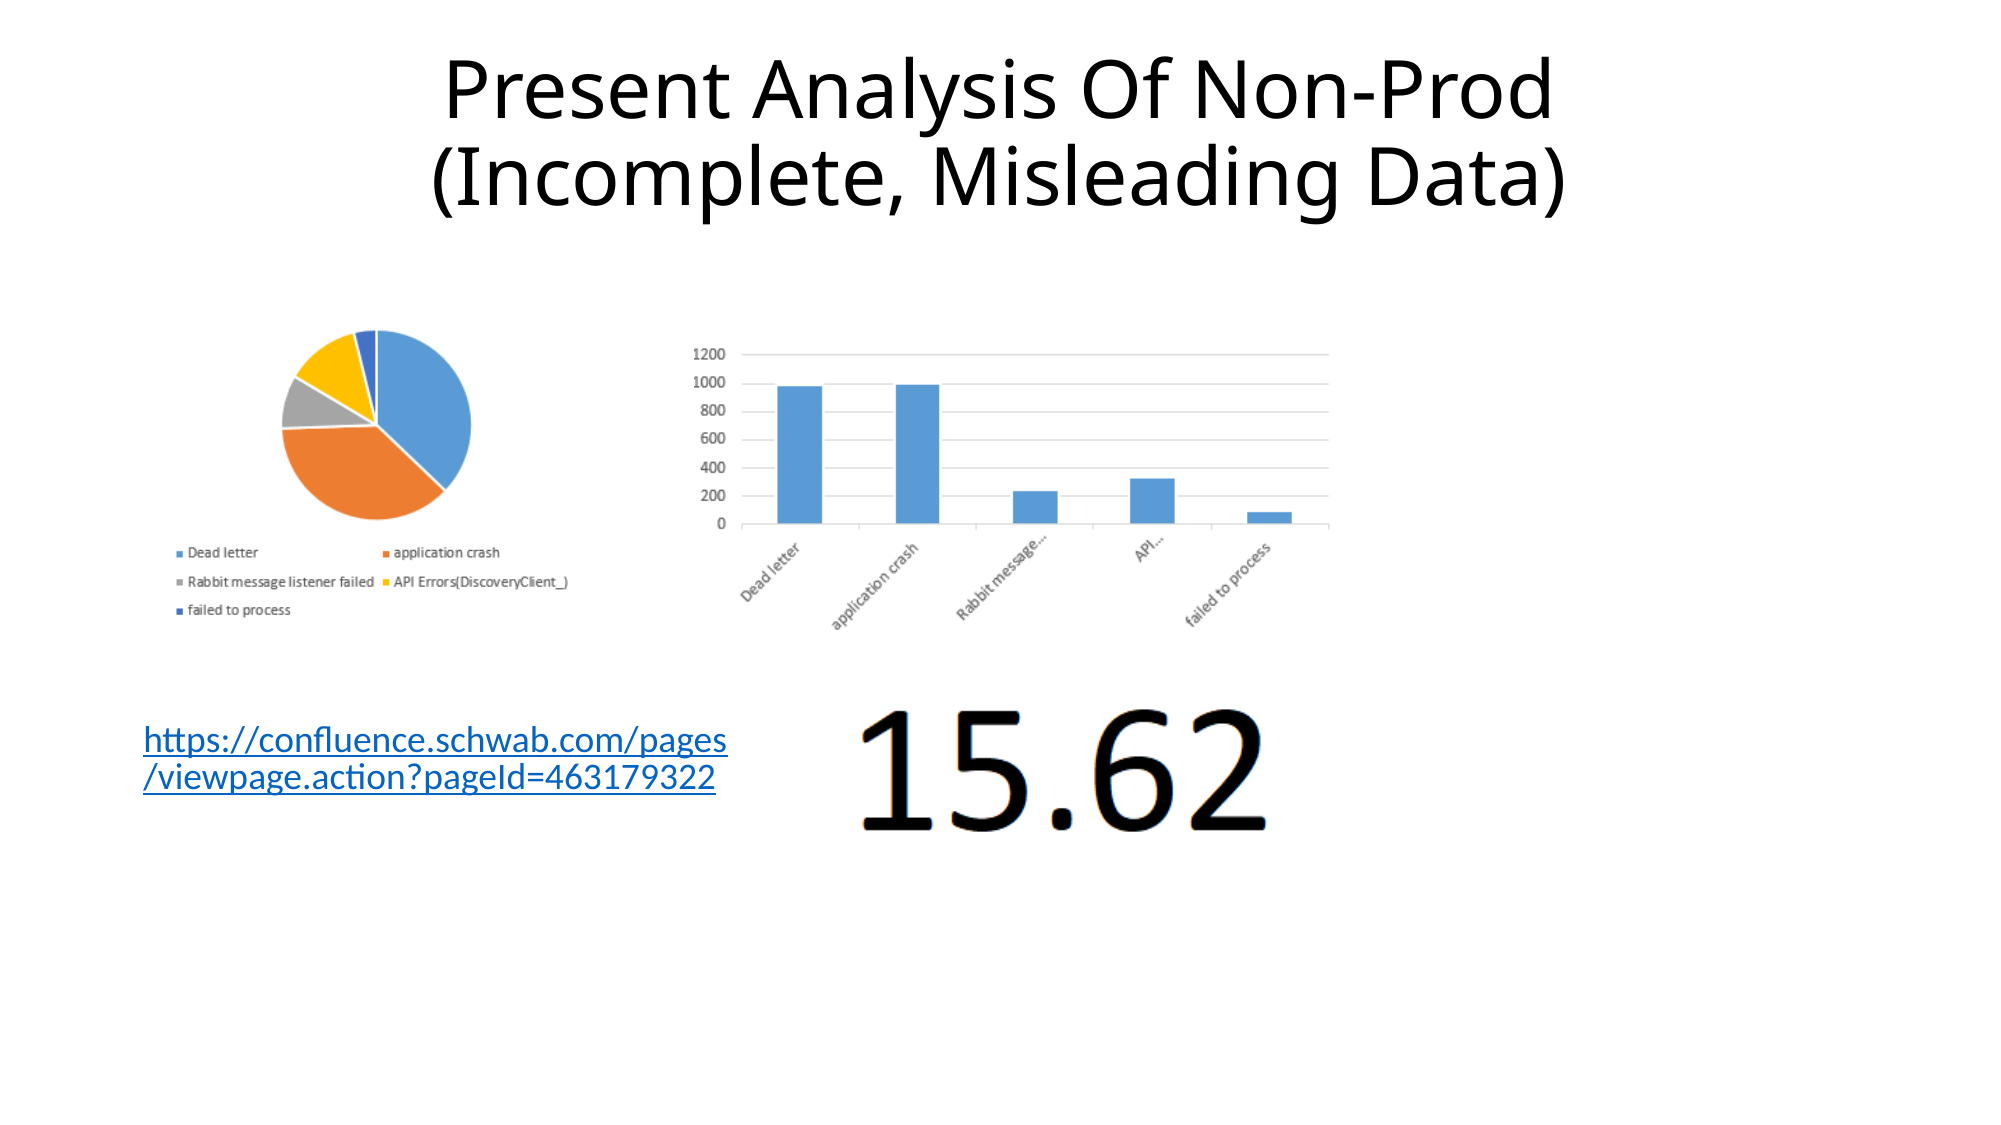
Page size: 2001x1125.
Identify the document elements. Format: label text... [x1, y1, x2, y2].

picture [90, 309, 629, 629]
picture [694, 329, 1458, 890]
title Present Analysis Of Non-Prod (Incomplete, Misleading Data) [249, 40, 1750, 231]
text_box https://confluence.schwab.com/pages/viewpage.action?pageId=463179322 [128, 707, 757, 768]
